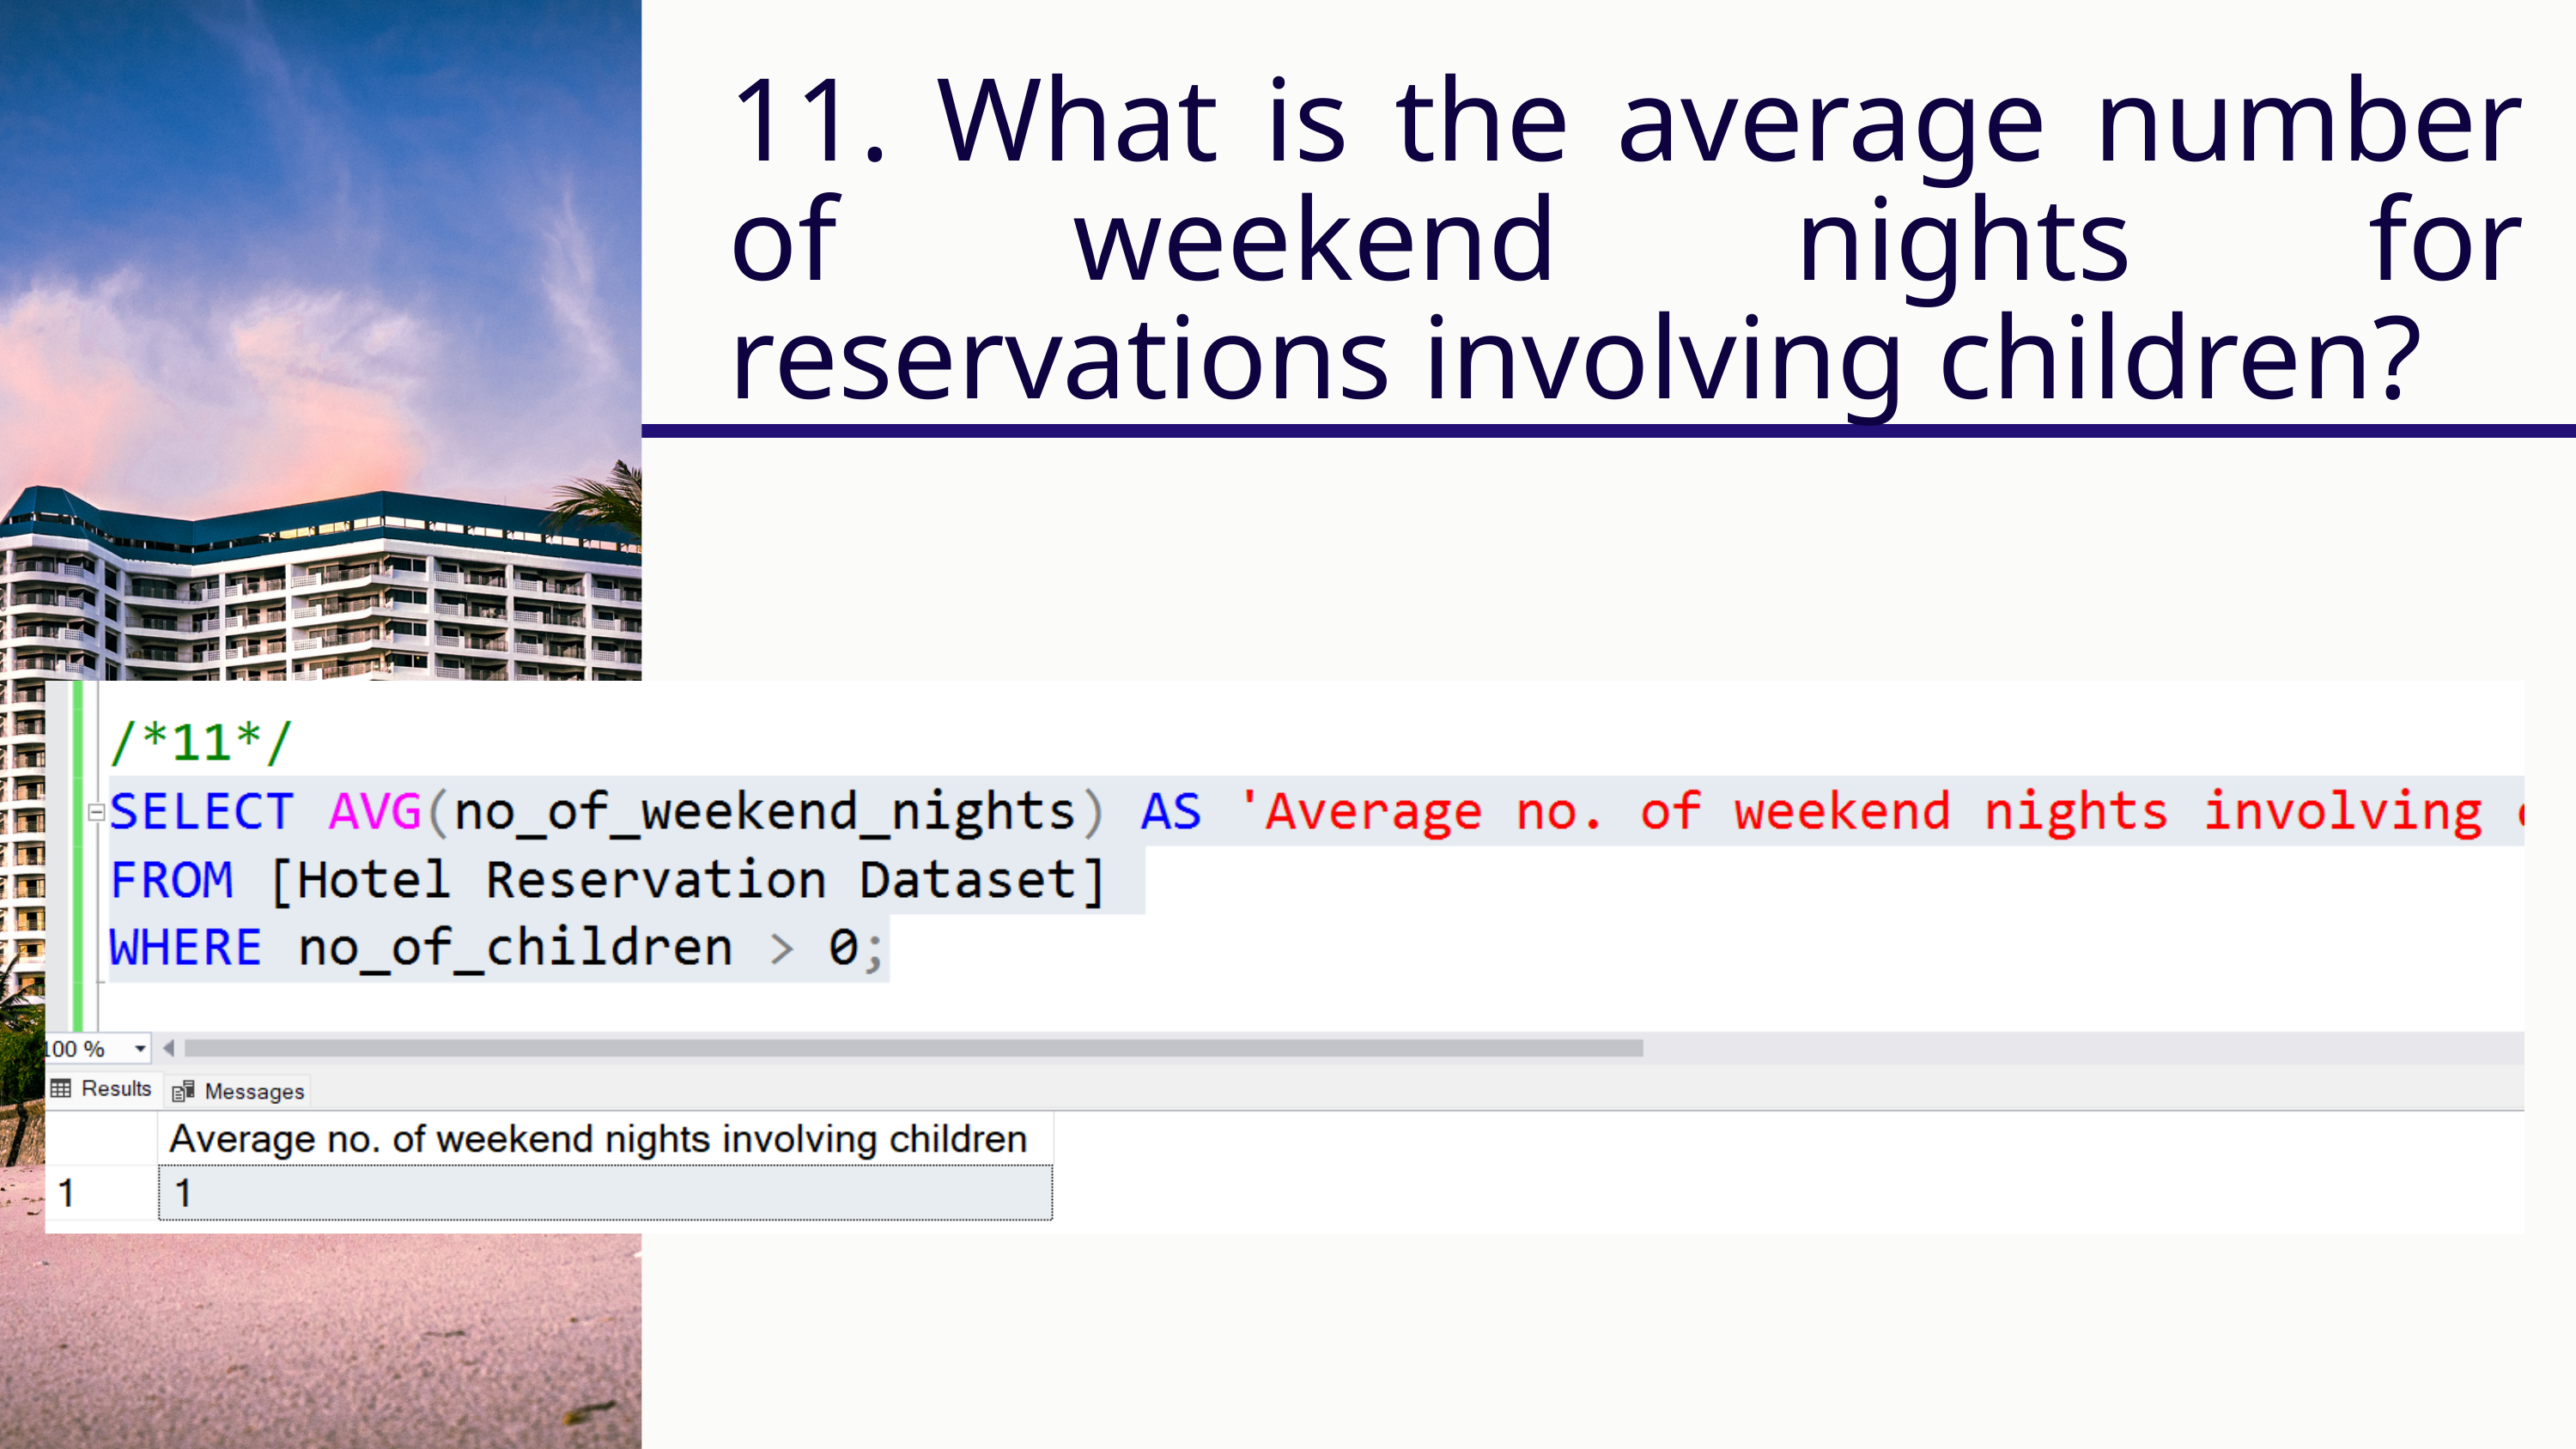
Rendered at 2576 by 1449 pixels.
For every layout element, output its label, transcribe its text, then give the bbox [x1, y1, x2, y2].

text_box 11. What is the average number of weekend nights for reservations involving children? [728, 64, 2524, 422]
text_box [45, 681, 2524, 1234]
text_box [641, 423, 2576, 439]
text_box [0, 0, 642, 1449]
